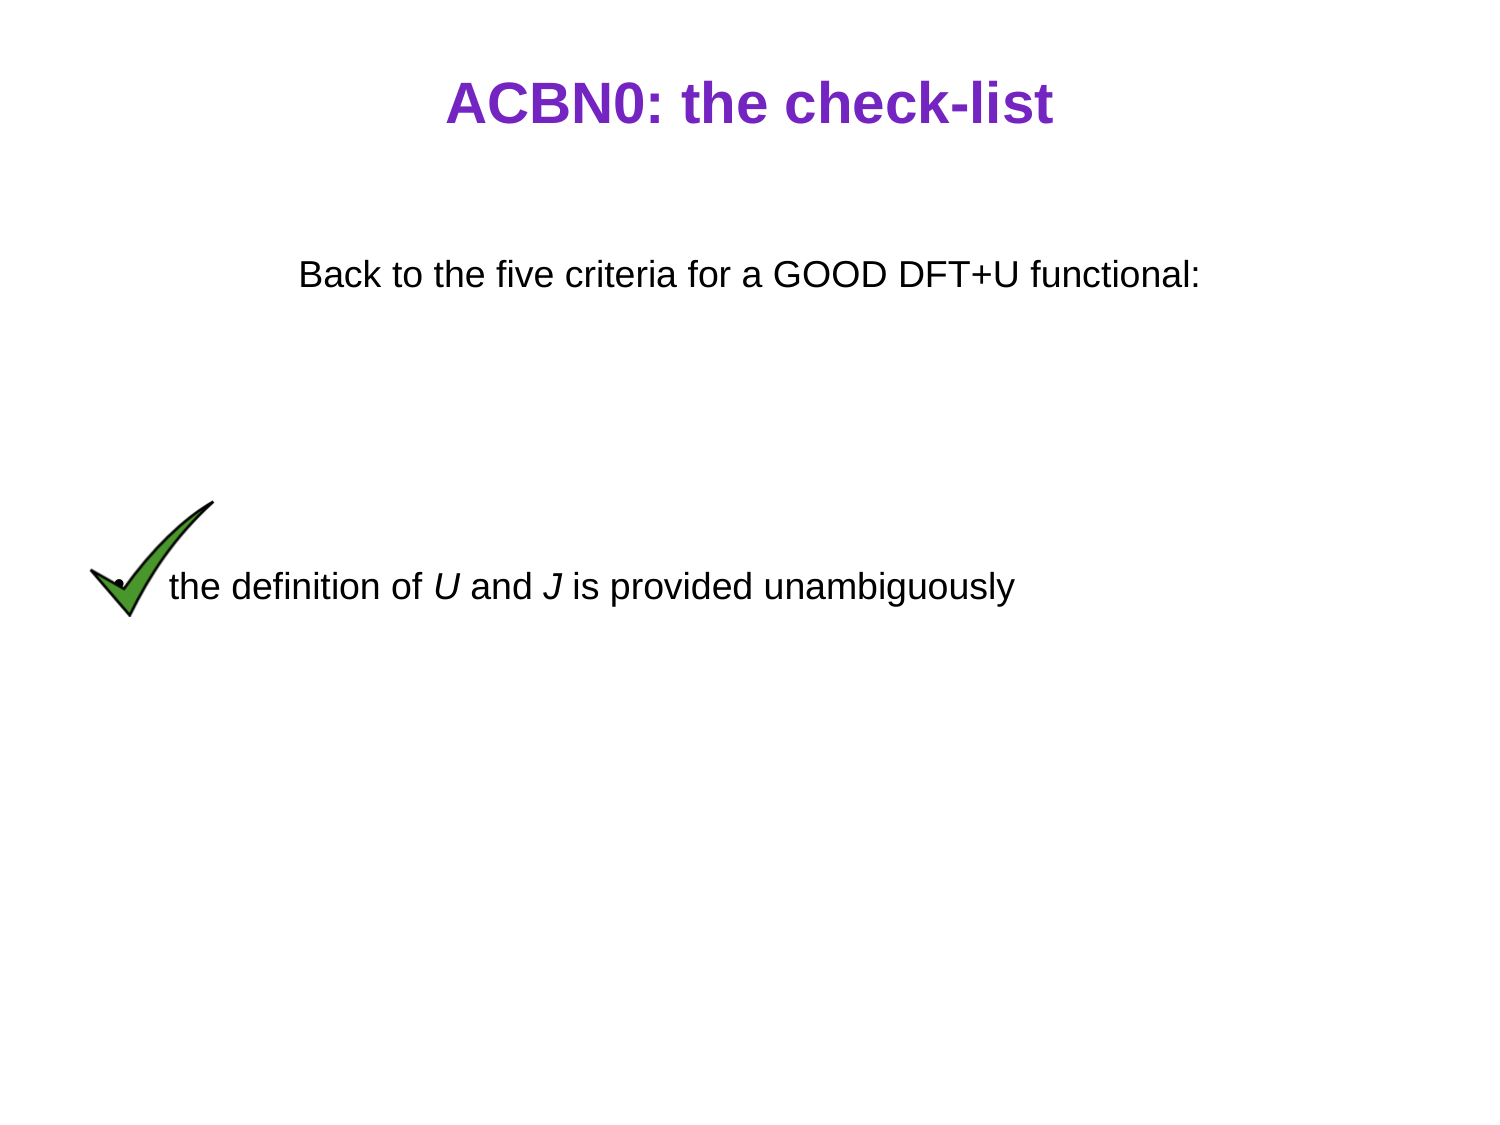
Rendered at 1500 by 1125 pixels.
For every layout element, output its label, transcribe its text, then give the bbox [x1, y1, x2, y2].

list Back to the five criteria for a GOOD DFT+U functional: (LDA)PBE +U, reduces to (LDA)PBE when (LDA)PBE is known to be good the energy is given as a functional of the density the method specifies how to obtain the local orbital in question the definition of U and J is provided unambiguously [111, 249, 1388, 926]
title ACBN0: the check-list [111, 49, 1388, 151]
picture [89, 500, 215, 617]
